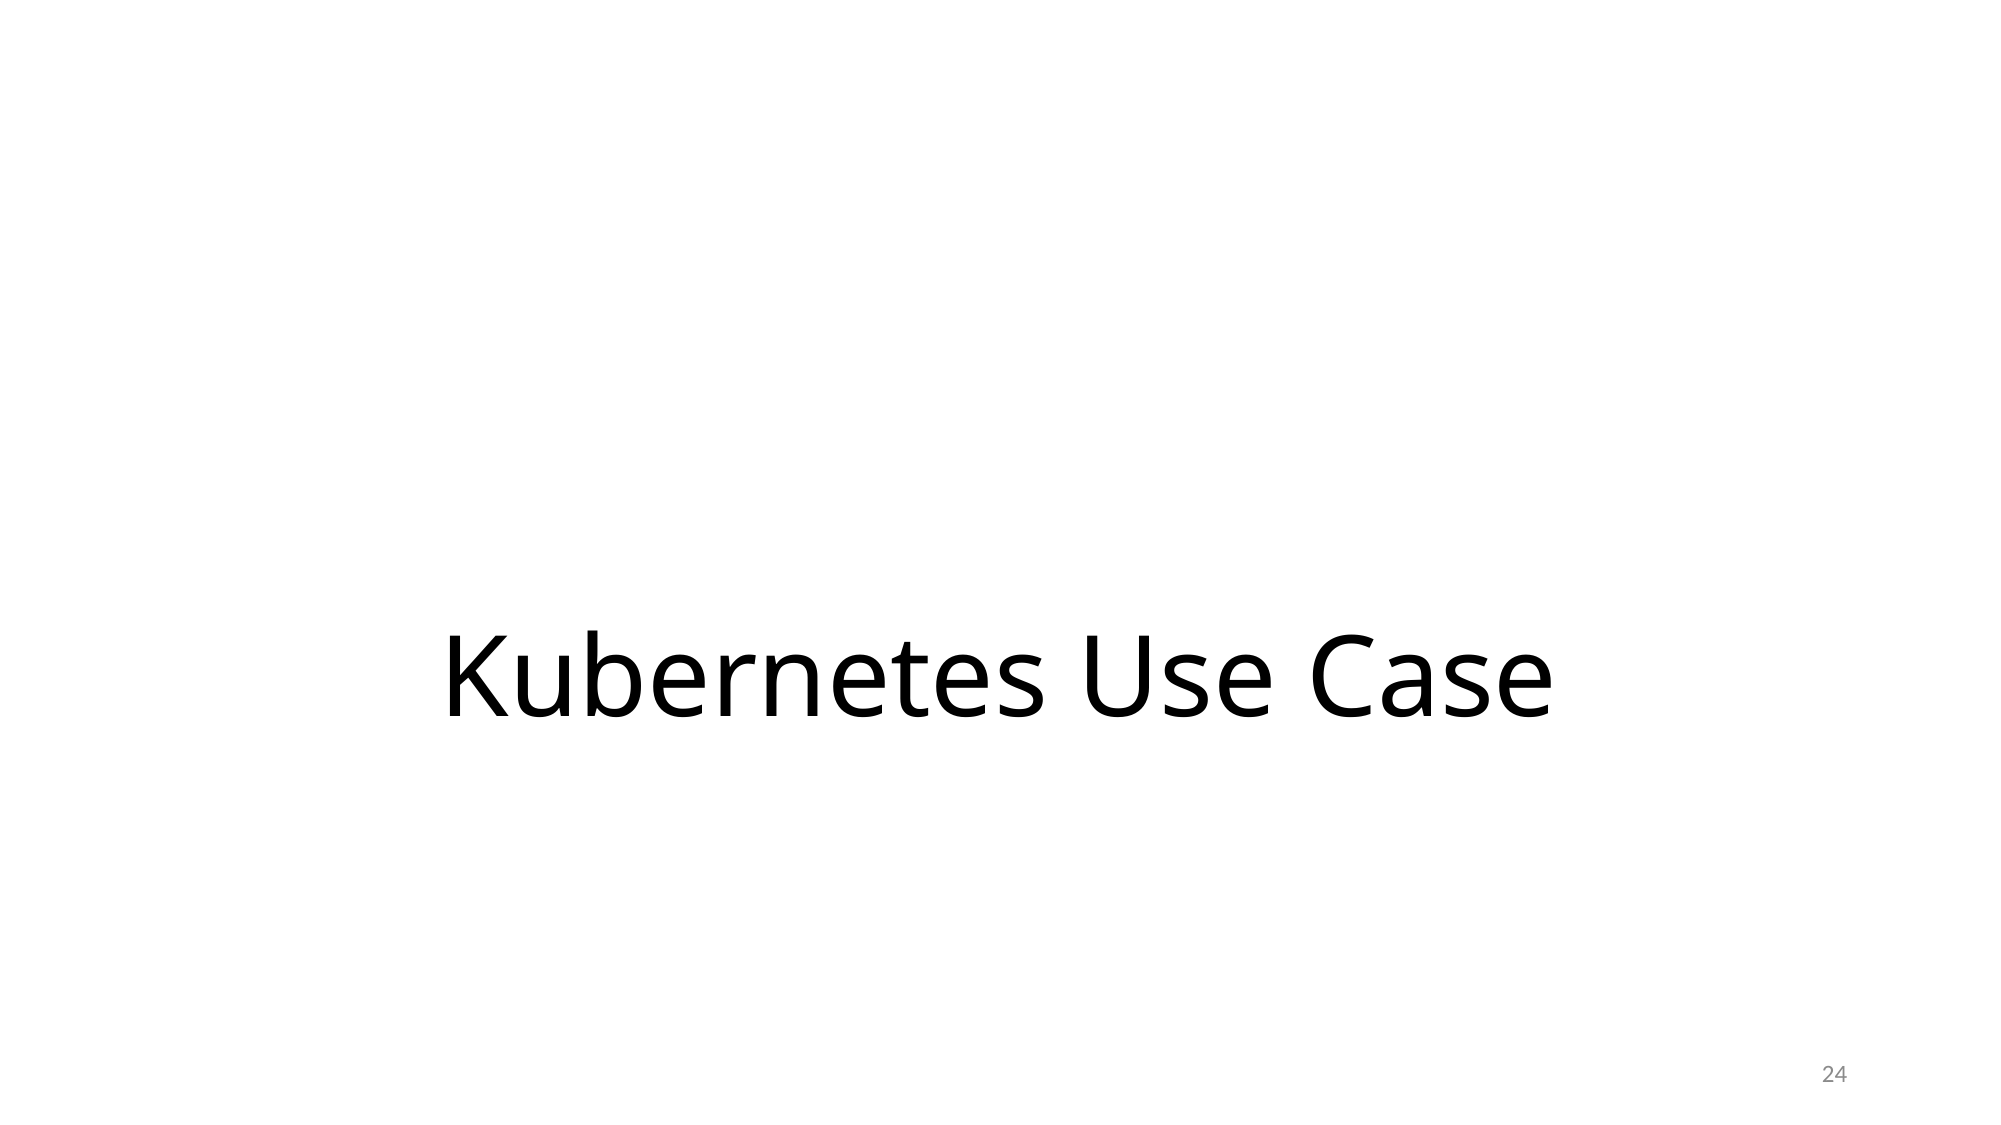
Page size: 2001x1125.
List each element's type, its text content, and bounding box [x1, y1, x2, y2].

title Kubernetes Use Case [136, 280, 1862, 749]
slide_number 24 [1412, 1042, 1863, 1103]
